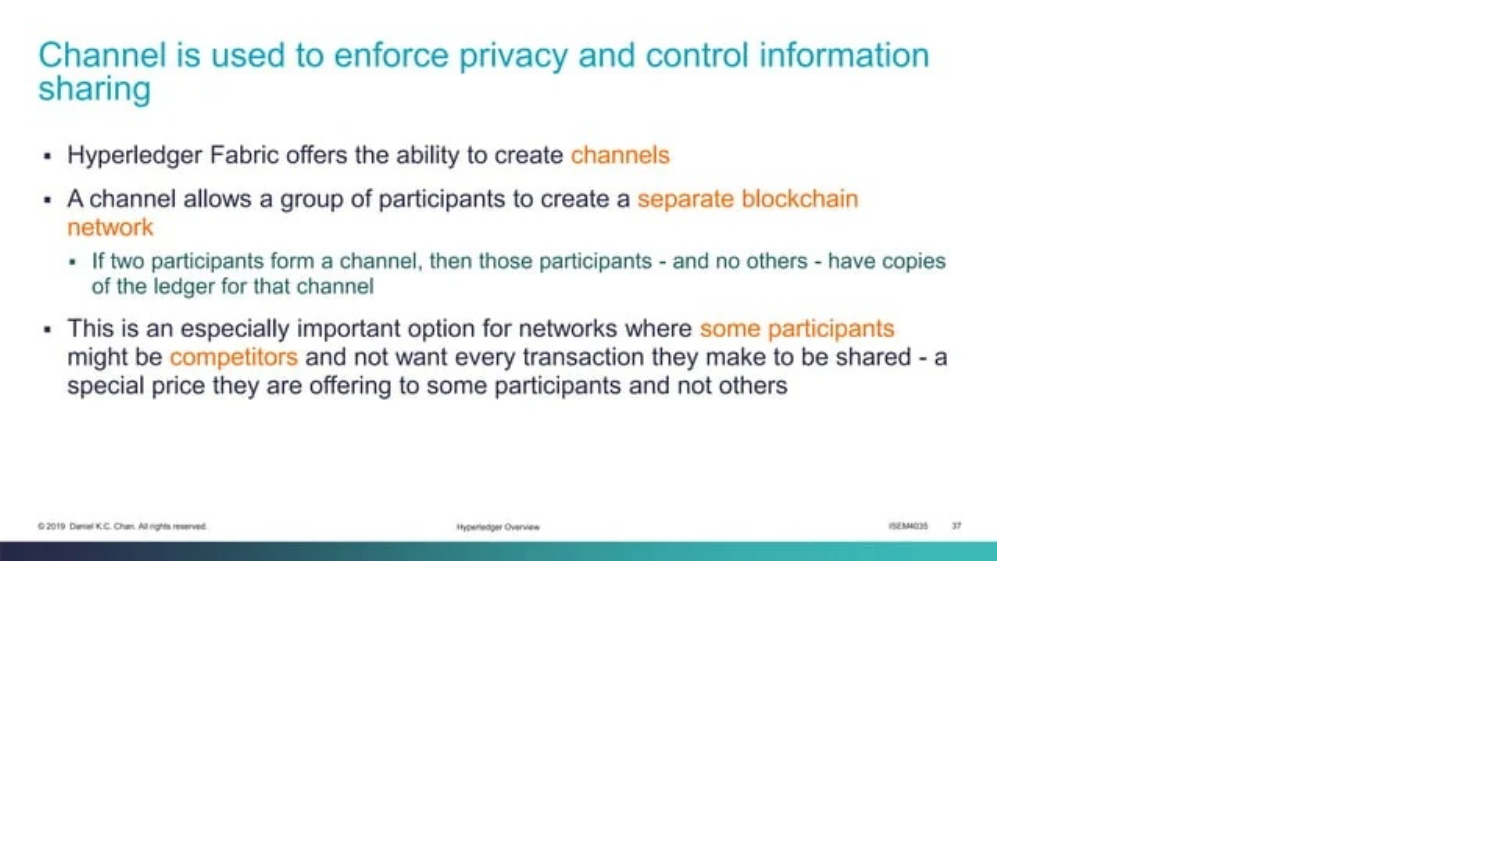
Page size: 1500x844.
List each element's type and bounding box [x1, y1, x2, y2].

picture [0, 0, 997, 562]
